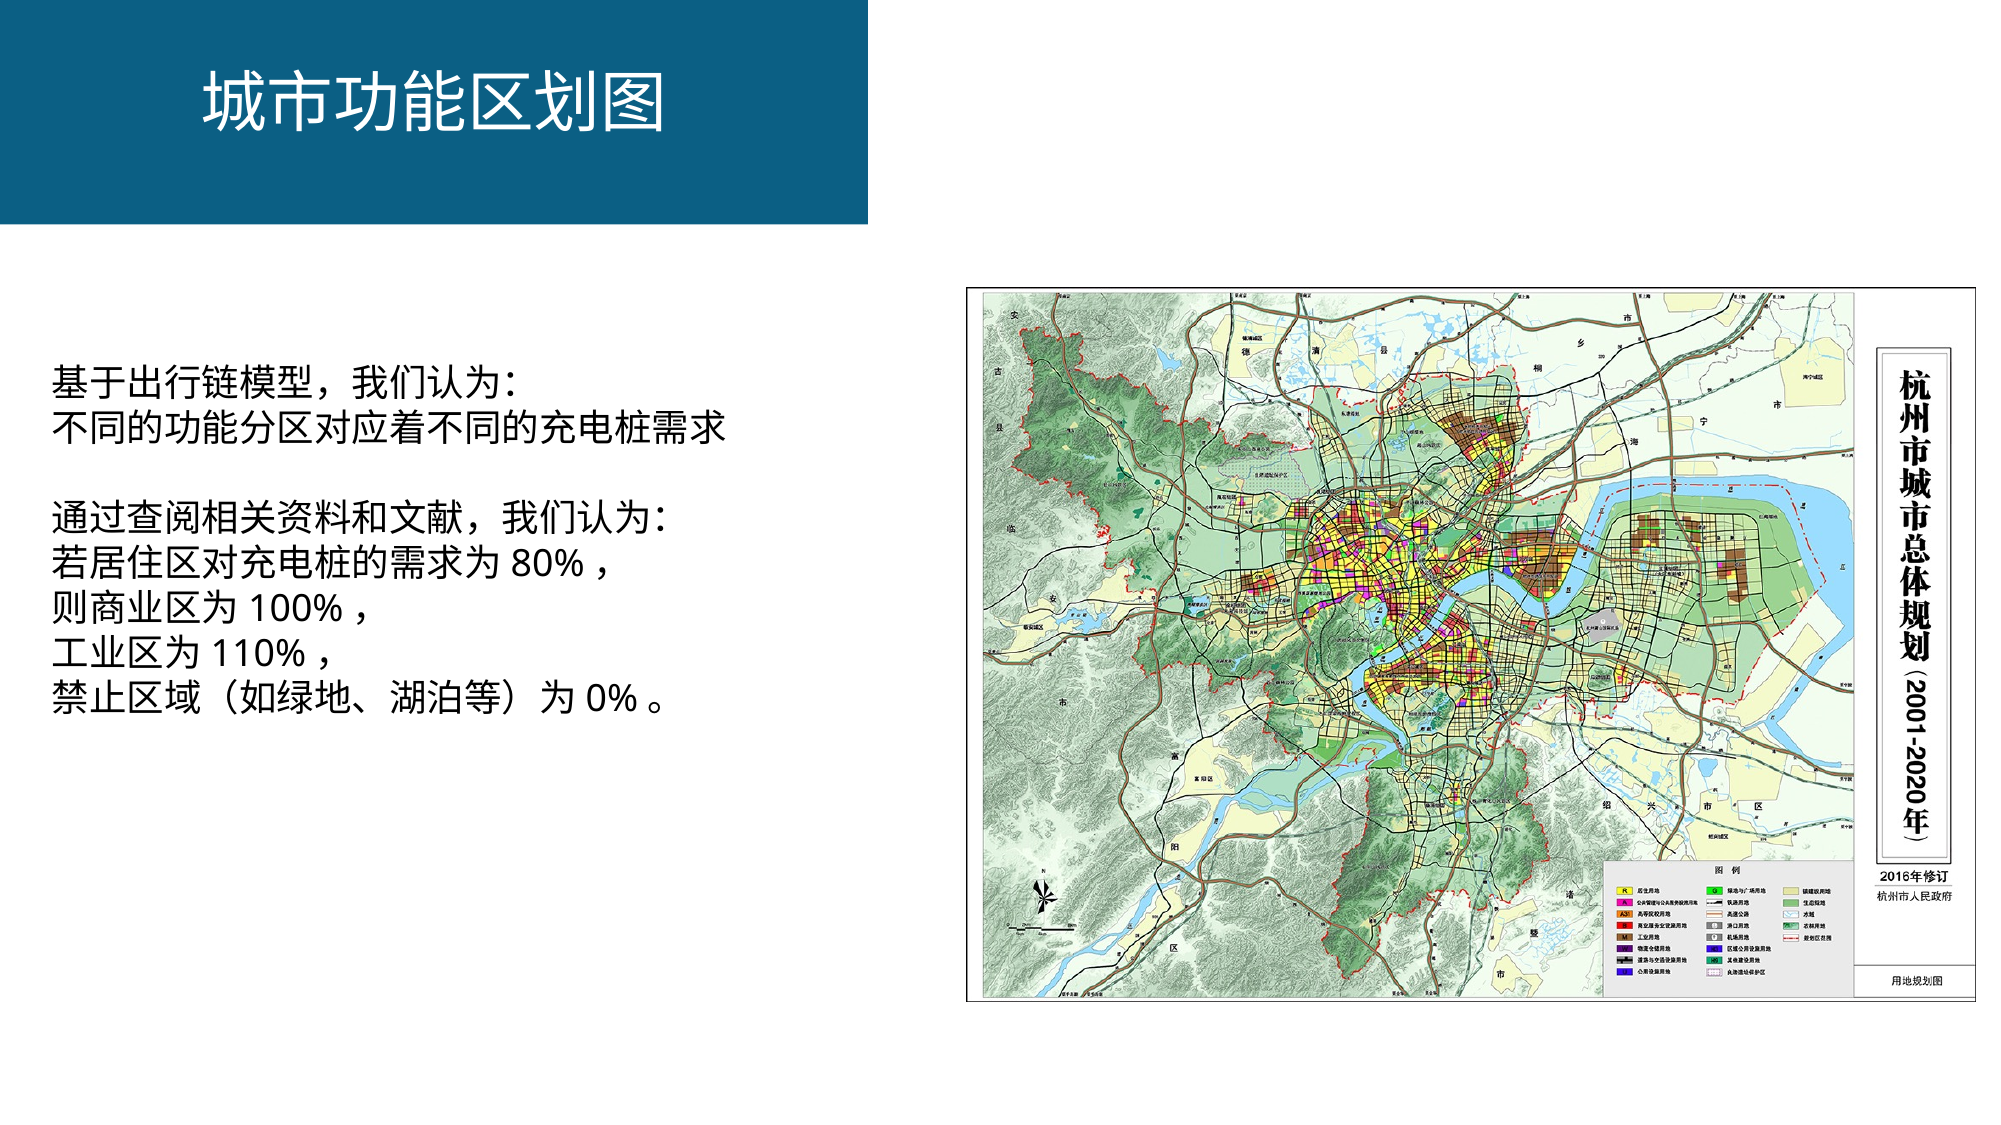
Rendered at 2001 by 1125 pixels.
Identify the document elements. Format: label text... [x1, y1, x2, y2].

text_box 城市功能区划图 [185, 52, 683, 148]
text_box [0, 0, 869, 225]
text_box 基于出行链模型，我们认为： 不同的功能分区对应着不同的充电桩需求 通过查阅相关资料和文献，我们认为： 若居住区对充电桩的需求为80%， 则商业区为100%， 工业区为110%， 禁止区域（如绿地、湖泊等）为0%。 [36, 351, 966, 727]
picture [966, 287, 1976, 1002]
